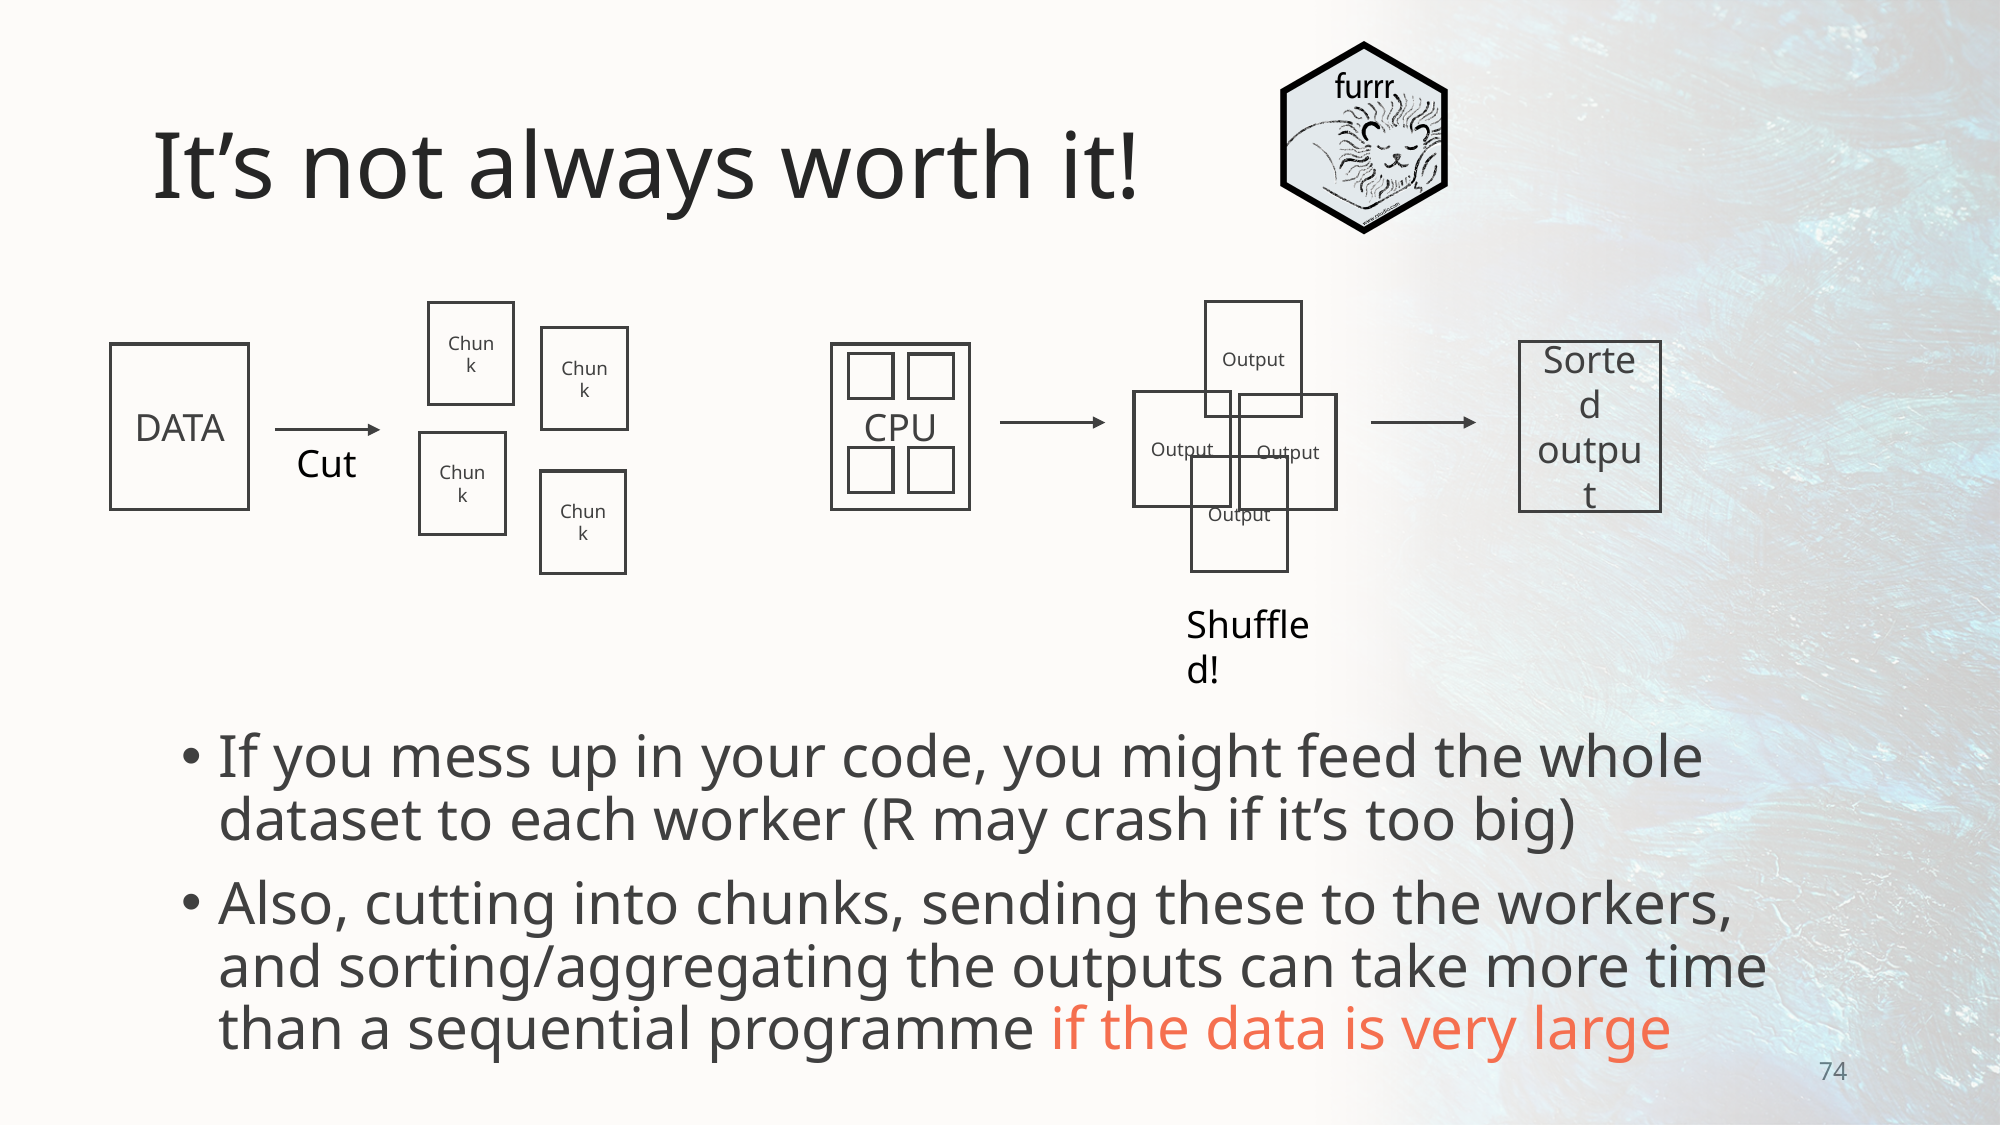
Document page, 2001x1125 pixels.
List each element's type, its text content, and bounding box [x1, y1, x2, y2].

list If you mess up in your code, you might feed the whole dataset to each worker (R may crash if it’s too big) Also, cutting into chunks, sending these to the workers, and sorting/aggregating the outputs can take more time than a sequential programme if the data is very large [166, 719, 1286, 1114]
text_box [110, 255, 1662, 655]
title It’s not always worth it! [137, 59, 1286, 255]
picture [1278, 0, 2000, 1125]
